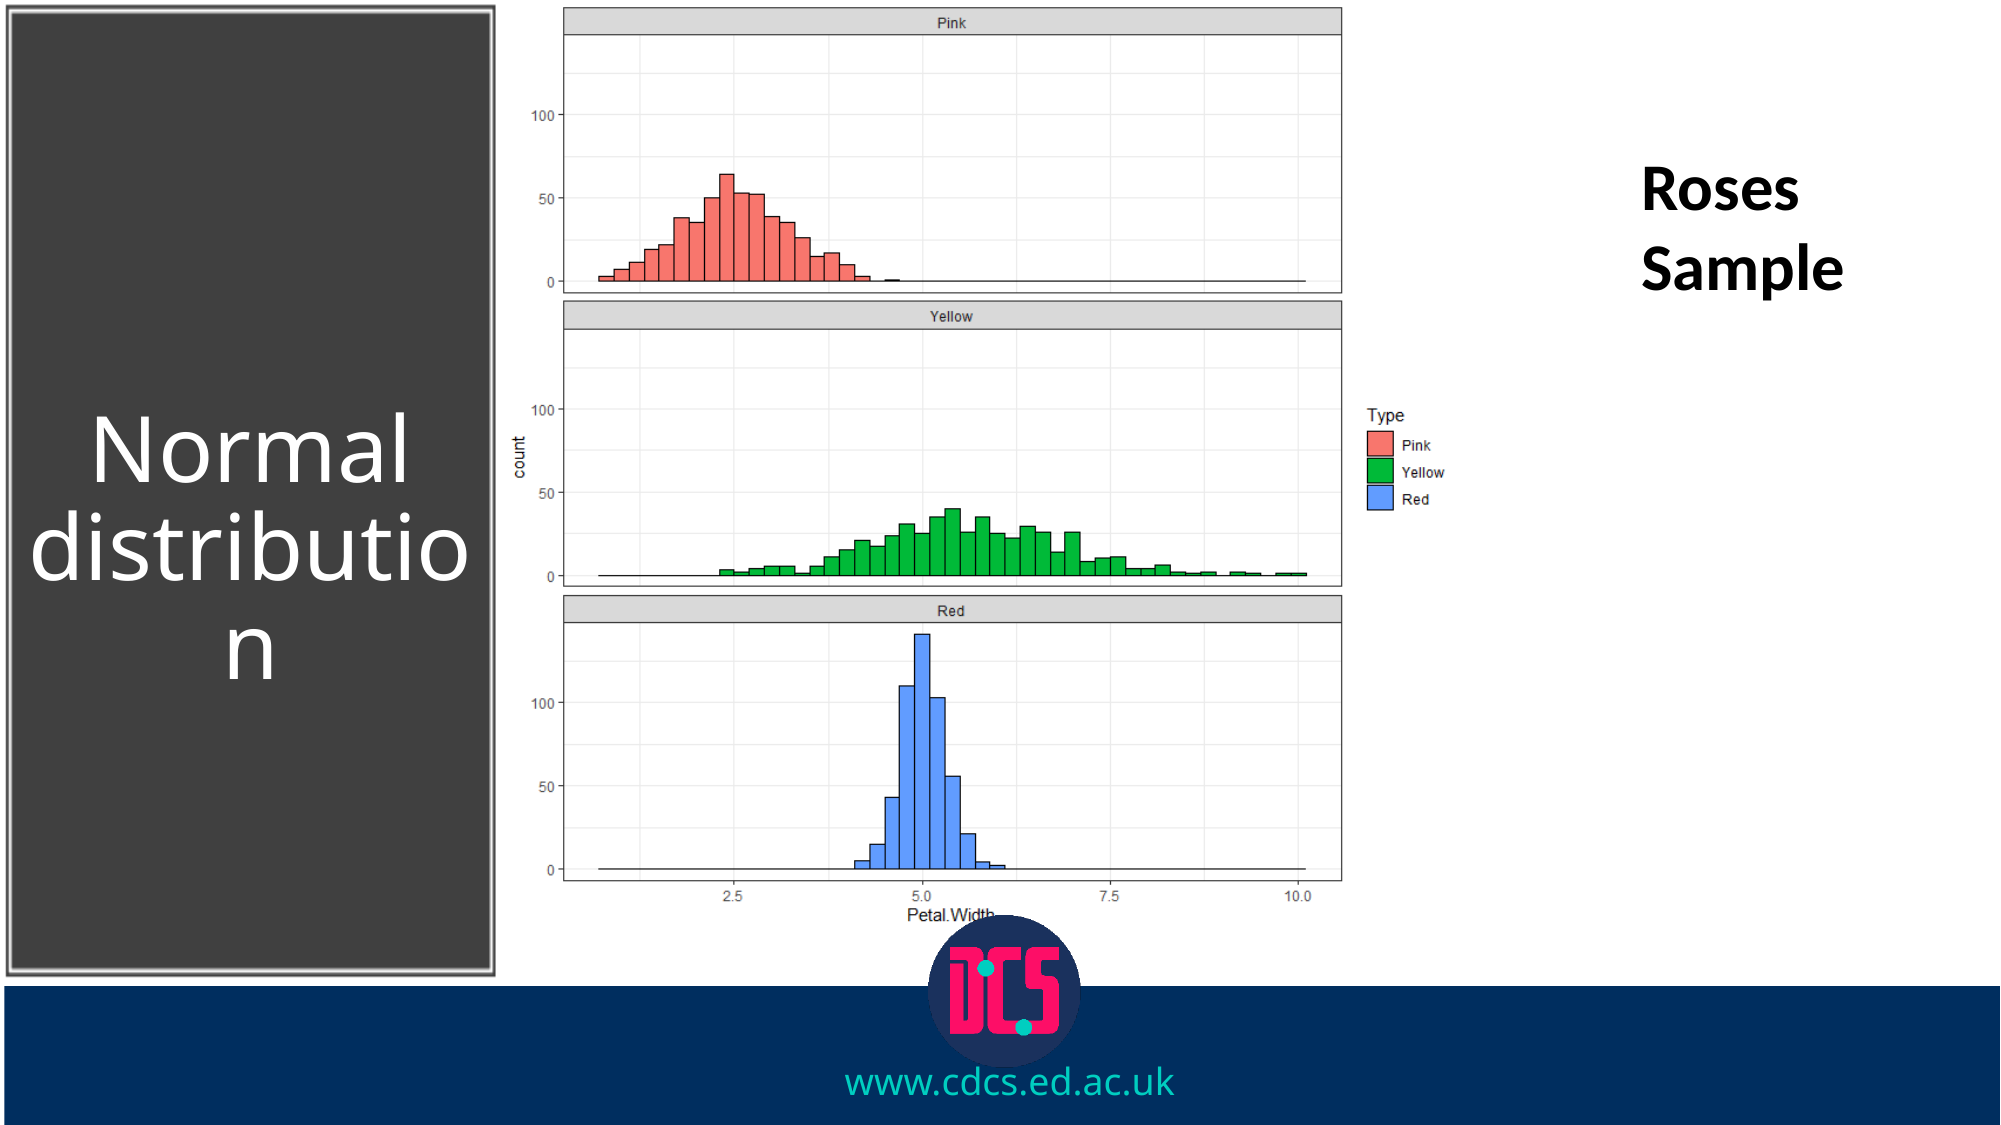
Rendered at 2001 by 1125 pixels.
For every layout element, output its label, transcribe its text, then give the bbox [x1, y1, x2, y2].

text_box [3, 985, 2000, 1125]
text_box Roses Sample [1626, 136, 1909, 312]
text_box www.cdcs.ed.ac.uk [773, 1050, 1247, 1111]
picture [0, 0, 1462, 1081]
